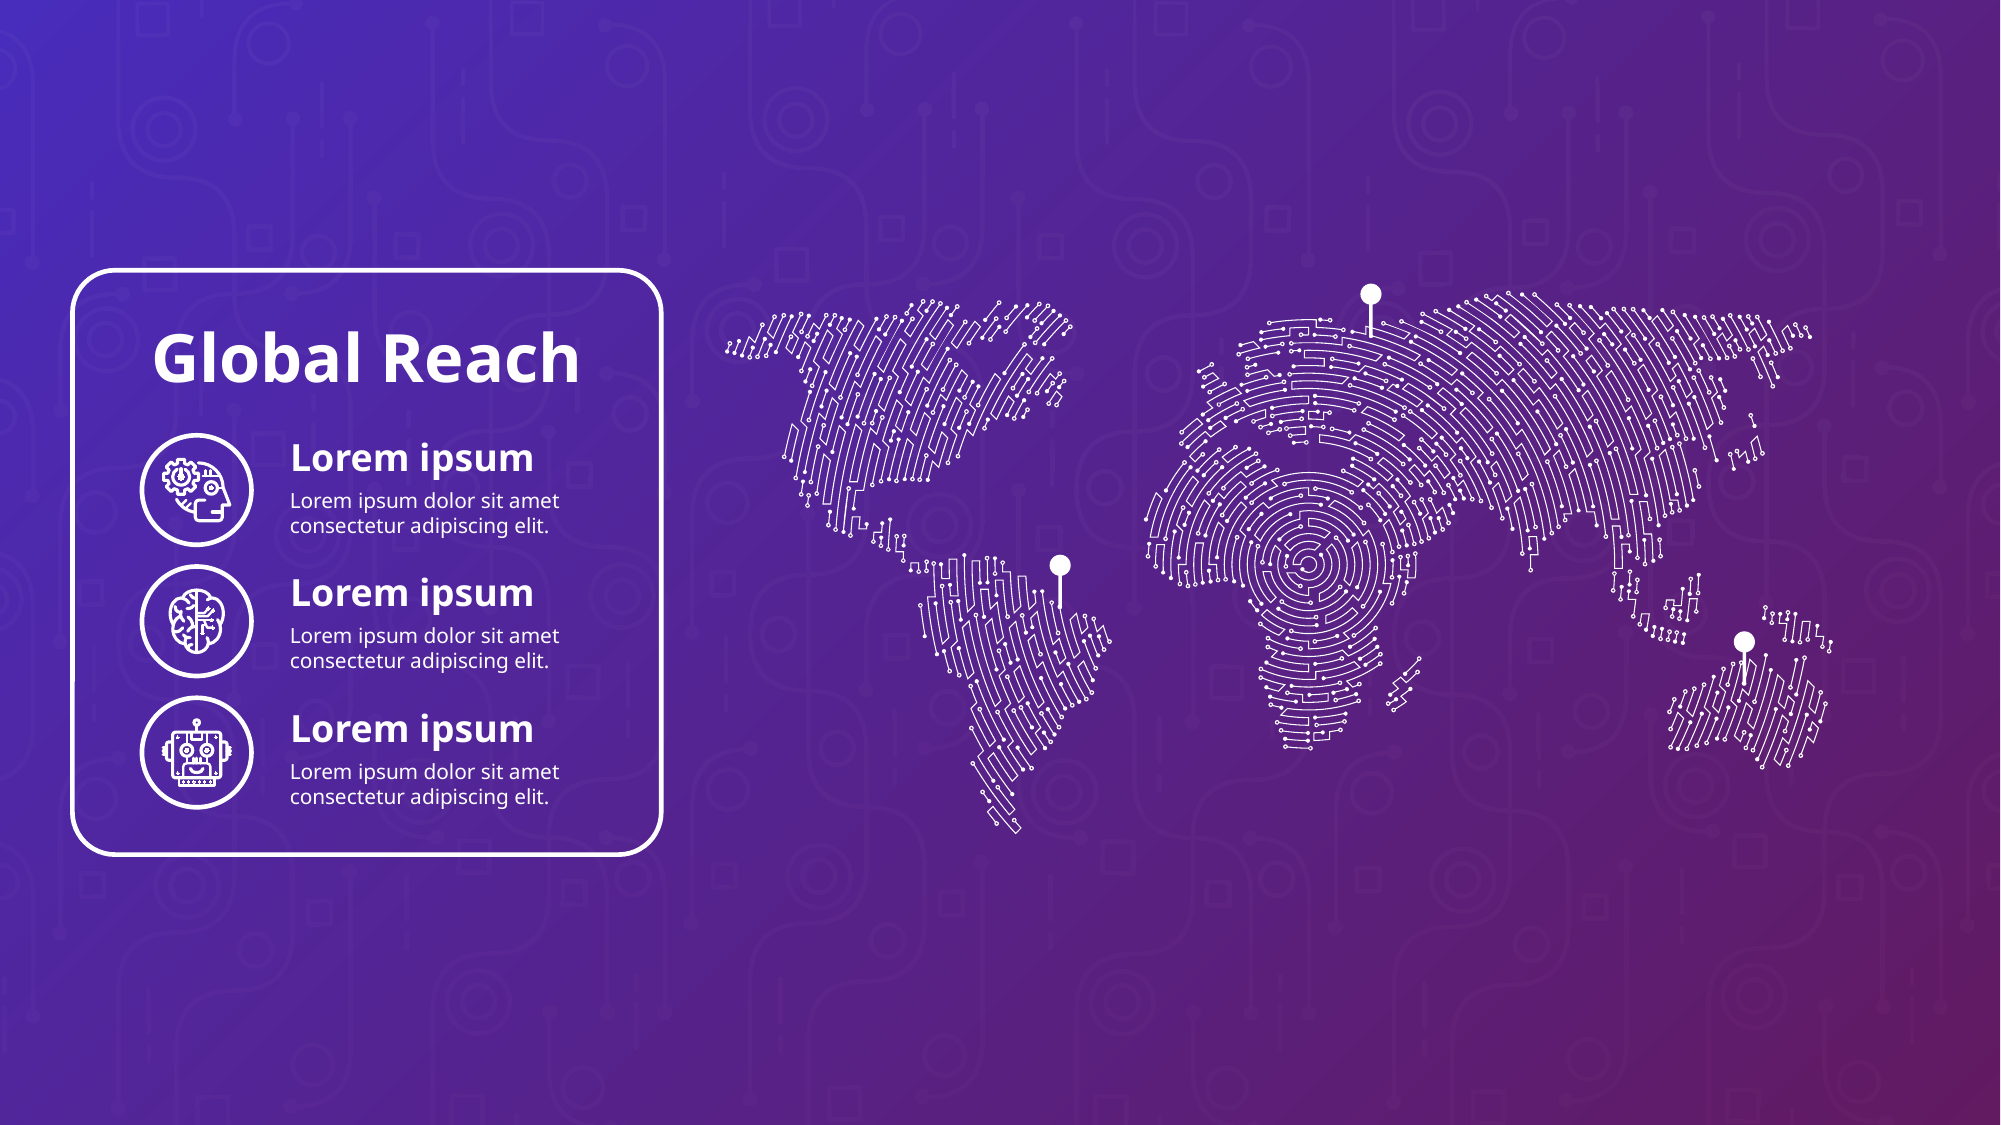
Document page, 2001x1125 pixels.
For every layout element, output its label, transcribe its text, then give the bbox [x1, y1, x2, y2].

text_box [1692, 314, 1722, 361]
text_box [1695, 572, 1701, 596]
text_box [1559, 376, 1615, 448]
text_box [1401, 442, 1428, 468]
text_box [1577, 304, 1653, 421]
text_box [986, 805, 1022, 835]
text_box [1264, 644, 1310, 673]
text_box [1081, 638, 1099, 671]
text_box [1206, 451, 1259, 496]
text_box [1718, 377, 1728, 393]
text_box [1360, 406, 1406, 442]
text_box [938, 558, 959, 597]
text_box [1263, 341, 1285, 349]
text_box [755, 336, 768, 360]
text_box [1278, 727, 1310, 736]
text_box [1405, 553, 1411, 568]
text_box [1684, 711, 1704, 752]
text_box [1312, 393, 1362, 406]
text_box [1733, 338, 1743, 352]
text_box [1696, 368, 1712, 395]
text_box [1268, 543, 1343, 603]
text_box [970, 760, 1016, 816]
text_box [1727, 451, 1736, 471]
text_box [1734, 448, 1751, 464]
text_box [1177, 499, 1211, 587]
text_box [1694, 674, 1716, 749]
text_box [1266, 319, 1346, 333]
text_box [773, 314, 794, 355]
text_box [1626, 589, 1637, 619]
text_box [140, 696, 253, 809]
text_box [909, 386, 932, 482]
text_box [1318, 317, 1333, 323]
text_box [908, 562, 922, 574]
text_box [1483, 293, 1544, 335]
text_box [1258, 675, 1286, 692]
text_box [987, 745, 1019, 797]
text_box [1313, 727, 1343, 742]
text_box [1319, 434, 1406, 467]
text_box [1288, 348, 1302, 354]
text_box [1638, 501, 1656, 563]
text_box [1657, 537, 1663, 559]
text_box [1563, 426, 1596, 509]
text_box [1766, 319, 1786, 354]
text_box [799, 313, 811, 335]
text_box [1733, 631, 1755, 686]
text_box [1627, 569, 1633, 587]
text_box [1206, 401, 1240, 423]
text_box [1288, 336, 1422, 362]
text_box [1781, 324, 1796, 351]
text_box [1750, 356, 1763, 380]
text_box [1803, 325, 1813, 340]
text_box [841, 486, 852, 534]
text_box [1145, 541, 1152, 559]
text_box [1419, 319, 1444, 335]
text_box [1815, 623, 1825, 649]
text_box [1527, 536, 1539, 573]
text_box [1242, 387, 1310, 410]
text_box [1634, 577, 1640, 595]
text_box [1667, 696, 1677, 715]
text_box [988, 324, 1002, 342]
text_box [1712, 666, 1727, 714]
text_box [1021, 407, 1030, 420]
text_box [948, 304, 960, 318]
text_box [1351, 541, 1392, 638]
text_box [1663, 586, 1685, 619]
text_box [1350, 456, 1413, 485]
text_box [1797, 620, 1811, 645]
text_box [1427, 497, 1451, 526]
text_box [1279, 589, 1349, 612]
text_box [1195, 447, 1222, 473]
text_box [1260, 510, 1356, 565]
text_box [275, 697, 638, 817]
text_box [1376, 490, 1392, 509]
text_box [1282, 736, 1310, 743]
text_box [1826, 639, 1833, 654]
text_box [924, 299, 935, 313]
text_box [990, 353, 1045, 421]
text_box [1552, 449, 1573, 523]
text_box [1605, 369, 1661, 528]
text_box [1350, 463, 1377, 482]
text_box [1725, 661, 1733, 687]
text_box [1353, 441, 1380, 457]
text_box [1077, 660, 1095, 695]
text_box [1051, 609, 1061, 636]
text_box [901, 533, 907, 548]
text_box [1243, 481, 1268, 500]
text_box [980, 789, 992, 804]
text_box [1704, 716, 1719, 746]
text_box [878, 399, 911, 484]
text_box [1701, 315, 1717, 337]
text_box [1761, 605, 1768, 621]
title Global Reach [82, 308, 652, 405]
text_box [992, 556, 998, 576]
text_box [1726, 343, 1738, 359]
text_box [1014, 376, 1031, 398]
text_box [933, 583, 950, 645]
text_box [1203, 502, 1222, 538]
text_box [1818, 701, 1828, 724]
text_box [1000, 560, 1037, 614]
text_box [163, 459, 230, 521]
text_box [1331, 687, 1350, 695]
text_box [1672, 630, 1680, 644]
text_box [1637, 613, 1650, 632]
text_box [1752, 653, 1769, 705]
text_box [1757, 345, 1776, 389]
text_box [1413, 334, 1520, 426]
text_box [1268, 487, 1330, 501]
text_box [1714, 705, 1731, 741]
text_box [918, 603, 927, 639]
text_box [1206, 568, 1213, 584]
text_box [1529, 481, 1547, 541]
text_box [1289, 680, 1343, 688]
text_box [1670, 309, 1693, 341]
text_box [140, 434, 253, 546]
text_box [1399, 319, 1463, 356]
text_box [1402, 656, 1422, 677]
text_box [1207, 381, 1227, 395]
text_box [1002, 341, 1027, 376]
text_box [163, 719, 231, 786]
text_box [1249, 467, 1280, 486]
text_box [926, 561, 940, 657]
text_box [1183, 569, 1191, 589]
text_box [1391, 686, 1413, 713]
text_box [1792, 322, 1804, 338]
text_box [798, 479, 806, 497]
text_box [1058, 681, 1075, 708]
text_box [1308, 409, 1332, 421]
text_box [1059, 609, 1089, 659]
text_box [920, 305, 955, 371]
text_box [1042, 318, 1069, 347]
text_box [1276, 606, 1319, 620]
text_box [1314, 719, 1347, 728]
text_box [1236, 341, 1261, 357]
text_box [1185, 420, 1227, 450]
text_box [1389, 558, 1395, 580]
text_box [1390, 483, 1404, 499]
text_box [1010, 371, 1025, 391]
text_box [941, 649, 953, 674]
text_box [805, 312, 829, 339]
text_box [1486, 396, 1562, 530]
text_box [1153, 544, 1166, 575]
text_box [983, 300, 1002, 323]
text_box [1389, 574, 1402, 606]
text_box [1210, 480, 1247, 518]
text_box [876, 314, 889, 332]
text_box [1798, 720, 1820, 758]
text_box [1249, 468, 1365, 506]
text_box [1221, 464, 1267, 491]
text_box [1670, 422, 1680, 438]
text_box [1347, 382, 1407, 411]
text_box [1313, 711, 1348, 720]
text_box [781, 422, 799, 463]
text_box [1737, 314, 1768, 349]
text_box [1039, 308, 1056, 326]
text_box [1386, 382, 1447, 412]
text_box [1329, 426, 1352, 435]
text_box [1282, 479, 1355, 495]
text_box [1554, 302, 1573, 321]
text_box [1003, 303, 1030, 335]
text_box [1038, 675, 1065, 720]
text_box [1416, 445, 1451, 480]
text_box [1408, 463, 1447, 496]
text_box [883, 314, 898, 337]
text_box [1045, 707, 1062, 730]
text_box [1460, 371, 1555, 536]
text_box [1168, 529, 1177, 581]
text_box [1708, 375, 1727, 425]
text_box [962, 379, 975, 400]
text_box [1032, 303, 1051, 323]
text_box [1265, 635, 1303, 652]
text_box [140, 565, 253, 678]
text_box [1382, 320, 1411, 340]
text_box [1788, 657, 1799, 690]
text_box [1419, 407, 1494, 511]
text_box [1046, 378, 1067, 408]
text_box [1208, 521, 1225, 583]
text_box [763, 342, 773, 359]
text_box [1361, 488, 1388, 517]
text_box [877, 318, 907, 412]
text_box [833, 414, 885, 532]
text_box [275, 561, 638, 682]
text_box [1221, 444, 1252, 464]
text_box [1091, 616, 1112, 644]
text_box [1019, 613, 1029, 635]
text_box [1670, 336, 1693, 372]
text_box [842, 317, 852, 333]
text_box [1329, 356, 1361, 366]
text_box [1759, 714, 1790, 770]
text_box [1182, 510, 1192, 528]
text_box [940, 362, 959, 393]
text_box [886, 437, 901, 482]
text_box [1287, 371, 1398, 414]
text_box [1360, 283, 1382, 338]
text_box [1244, 362, 1258, 370]
text_box [1244, 458, 1261, 470]
text_box [1259, 326, 1286, 335]
text_box [962, 553, 983, 613]
text_box [980, 588, 1005, 672]
text_box [871, 521, 885, 544]
text_box [828, 316, 879, 391]
text_box [1245, 379, 1287, 394]
text_box [785, 311, 804, 355]
text_box [1200, 386, 1243, 417]
text_box [1246, 540, 1264, 606]
text_box [925, 357, 953, 408]
text_box [1024, 301, 1042, 320]
text_box [826, 509, 833, 528]
text_box [1004, 304, 1019, 321]
text_box [1571, 354, 1639, 495]
text_box [888, 429, 896, 443]
text_box [1768, 360, 1780, 380]
text_box [1678, 689, 1688, 709]
text_box [1778, 610, 1791, 643]
text_box [1716, 316, 1734, 361]
text_box [968, 683, 997, 748]
text_box [1513, 496, 1530, 556]
text_box [1769, 611, 1775, 626]
text_box [1034, 371, 1063, 396]
text_box [942, 396, 963, 466]
text_box [995, 709, 1026, 772]
text_box [1420, 311, 1515, 376]
text_box [1406, 522, 1417, 547]
text_box [1668, 711, 1685, 750]
text_box [1363, 651, 1383, 667]
text_box [1748, 412, 1757, 429]
text_box [1785, 712, 1809, 769]
text_box [1637, 363, 1673, 442]
text_box [1418, 437, 1436, 454]
text_box [845, 392, 861, 427]
text_box [885, 517, 893, 552]
text_box [848, 516, 869, 538]
text_box [996, 648, 1038, 756]
text_box [1707, 434, 1719, 463]
text_box [956, 598, 963, 622]
text_box [1773, 679, 1824, 767]
text_box [974, 679, 1006, 742]
text_box [1361, 427, 1412, 462]
text_box [1677, 609, 1683, 622]
text_box [1691, 375, 1714, 431]
text_box [1665, 629, 1672, 643]
text_box [1611, 306, 1676, 408]
text_box [1268, 698, 1362, 726]
text_box [1464, 299, 1545, 347]
text_box [1188, 439, 1208, 463]
text_box [869, 408, 879, 426]
text_box [1258, 421, 1274, 430]
text_box [1386, 355, 1440, 387]
text_box [1291, 343, 1383, 369]
text_box [1245, 350, 1281, 362]
text_box [1175, 505, 1186, 560]
text_box [739, 322, 765, 358]
text_box [1411, 499, 1423, 516]
text_box [1357, 644, 1380, 661]
text_box [1284, 426, 1307, 439]
text_box [1066, 661, 1089, 702]
text_box [1456, 304, 1594, 458]
text_box [1163, 460, 1187, 493]
text_box [925, 404, 949, 483]
text_box [1382, 518, 1402, 555]
text_box [924, 559, 930, 574]
text_box [1366, 502, 1383, 523]
text_box [1700, 343, 1713, 362]
text_box [1685, 598, 1699, 623]
text_box [1733, 667, 1773, 743]
text_box [1223, 406, 1246, 421]
text_box [855, 371, 877, 419]
text_box [955, 372, 1002, 459]
text_box [1231, 534, 1240, 584]
text_box [1611, 525, 1632, 569]
text_box [808, 444, 821, 485]
text_box [1327, 499, 1379, 609]
text_box [1425, 403, 1460, 435]
text_box [1313, 486, 1364, 511]
text_box [1652, 418, 1666, 446]
text_box [1350, 329, 1360, 335]
text_box [1027, 633, 1068, 711]
text_box [1607, 450, 1631, 538]
text_box [1366, 482, 1407, 526]
text_box [1283, 744, 1313, 751]
text_box [1722, 686, 1738, 742]
text_box [1163, 465, 1225, 542]
text_box [1587, 424, 1620, 520]
text_box [1003, 641, 1013, 665]
text_box [1686, 682, 1707, 718]
text_box [839, 335, 883, 420]
text_box [1345, 661, 1383, 688]
text_box [1257, 608, 1319, 636]
text_box [982, 417, 990, 431]
text_box [793, 316, 844, 481]
text_box [1267, 694, 1298, 704]
text_box [1587, 462, 1609, 539]
text_box [1408, 339, 1459, 377]
text_box [1745, 314, 1755, 326]
text_box [1278, 416, 1305, 425]
text_box [1178, 417, 1204, 446]
text_box [1658, 448, 1683, 515]
text_box [1650, 456, 1668, 519]
text_box [1039, 710, 1057, 737]
text_box [1258, 661, 1361, 681]
text_box [1567, 302, 1611, 368]
text_box [1767, 338, 1779, 356]
text_box [1201, 372, 1220, 389]
text_box [917, 453, 929, 483]
text_box [1382, 361, 1433, 390]
text_box [904, 298, 926, 338]
text_box [1618, 584, 1624, 602]
text_box [1363, 371, 1389, 384]
text_box [1333, 692, 1359, 703]
text_box [1642, 537, 1648, 567]
text_box [1680, 632, 1687, 646]
text_box [1004, 620, 1045, 709]
text_box [1196, 362, 1215, 374]
text_box [1028, 326, 1040, 340]
text_box [1436, 387, 1490, 465]
text_box [1750, 673, 1795, 753]
text_box [1710, 314, 1722, 331]
text_box [1258, 326, 1310, 342]
text_box [1285, 690, 1329, 703]
text_box [1352, 376, 1385, 390]
text_box [1395, 477, 1424, 544]
text_box [1254, 543, 1314, 606]
text_box [897, 301, 943, 395]
text_box [838, 354, 859, 400]
text_box [1026, 356, 1055, 395]
text_box [1558, 432, 1576, 465]
text_box [1041, 730, 1054, 745]
text_box [1308, 424, 1326, 430]
text_box [1087, 633, 1101, 658]
text_box [980, 316, 999, 340]
text_box [1253, 502, 1324, 542]
text_box [1750, 435, 1765, 462]
text_box [969, 725, 996, 783]
text_box [904, 346, 950, 407]
text_box [1682, 312, 1704, 361]
text_box [1096, 634, 1107, 652]
text_box [1285, 589, 1383, 650]
text_box [1419, 497, 1438, 541]
text_box [1248, 599, 1260, 613]
text_box [950, 319, 982, 350]
text_box [1658, 626, 1665, 642]
text_box [1790, 611, 1798, 644]
text_box [1025, 701, 1048, 751]
text_box [1447, 502, 1456, 516]
text_box [1610, 571, 1617, 593]
text_box [1385, 697, 1399, 706]
text_box [1011, 398, 1027, 421]
text_box [1061, 324, 1073, 337]
text_box [956, 409, 969, 430]
text_box [1288, 539, 1371, 635]
text_box [1736, 686, 1752, 703]
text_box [170, 589, 224, 653]
text_box [909, 337, 929, 369]
text_box [71, 269, 663, 856]
text_box [1727, 312, 1751, 352]
text_box [861, 376, 883, 426]
text_box [1239, 374, 1269, 387]
text_box [1674, 328, 1698, 366]
text_box [1433, 307, 1522, 367]
text_box [1388, 669, 1420, 697]
text_box [948, 599, 962, 678]
text_box [1532, 292, 1568, 327]
text_box [1755, 707, 1778, 762]
text_box [1641, 307, 1678, 360]
text_box [1650, 624, 1657, 639]
text_box [1545, 459, 1565, 509]
text_box [930, 368, 969, 415]
text_box [1568, 467, 1599, 528]
text_box [1143, 465, 1193, 538]
text_box [1192, 542, 1205, 587]
text_box [1692, 467, 1702, 489]
text_box [1040, 589, 1067, 665]
text_box [1669, 444, 1690, 508]
text_box [1281, 636, 1377, 658]
text_box [1401, 580, 1409, 596]
text_box [1291, 439, 1309, 445]
text_box [1313, 656, 1345, 667]
text_box [732, 338, 742, 356]
text_box [1658, 394, 1689, 442]
text_box [1629, 498, 1640, 561]
text_box [1743, 733, 1753, 751]
text_box [1329, 364, 1405, 382]
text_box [275, 426, 638, 546]
text_box [1398, 551, 1418, 579]
text_box [1239, 493, 1304, 588]
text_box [1049, 554, 1071, 609]
text_box [1223, 501, 1248, 582]
text_box [1474, 297, 1503, 319]
text_box [1505, 290, 1554, 328]
text_box [1015, 745, 1034, 771]
text_box [904, 302, 914, 316]
text_box [747, 345, 755, 360]
text_box [1400, 409, 1439, 440]
text_box [894, 437, 914, 484]
text_box [1630, 306, 1693, 399]
text_box [1675, 720, 1693, 752]
text_box [994, 579, 1011, 620]
text_box [827, 312, 838, 327]
text_box [1018, 705, 1035, 730]
text_box [1333, 535, 1363, 590]
text_box [1269, 408, 1305, 419]
text_box [1400, 528, 1409, 548]
text_box [956, 612, 1002, 708]
text_box [814, 424, 847, 505]
text_box [1313, 400, 1357, 413]
text_box [1677, 441, 1696, 503]
text_box [1687, 576, 1694, 597]
text_box [1283, 517, 1351, 574]
text_box [1436, 515, 1446, 532]
text_box [1312, 332, 1338, 339]
text_box [1794, 655, 1807, 697]
text_box [1201, 459, 1219, 478]
text_box [1233, 408, 1267, 424]
text_box [1454, 387, 1495, 457]
text_box [1032, 313, 1063, 346]
text_box [984, 555, 990, 585]
text_box [878, 535, 884, 549]
text_box [1686, 401, 1708, 451]
text_box [766, 312, 787, 340]
text_box [1245, 369, 1282, 378]
text_box [1030, 610, 1082, 704]
text_box [725, 341, 733, 354]
text_box [1286, 552, 1325, 589]
text_box [1670, 384, 1696, 441]
